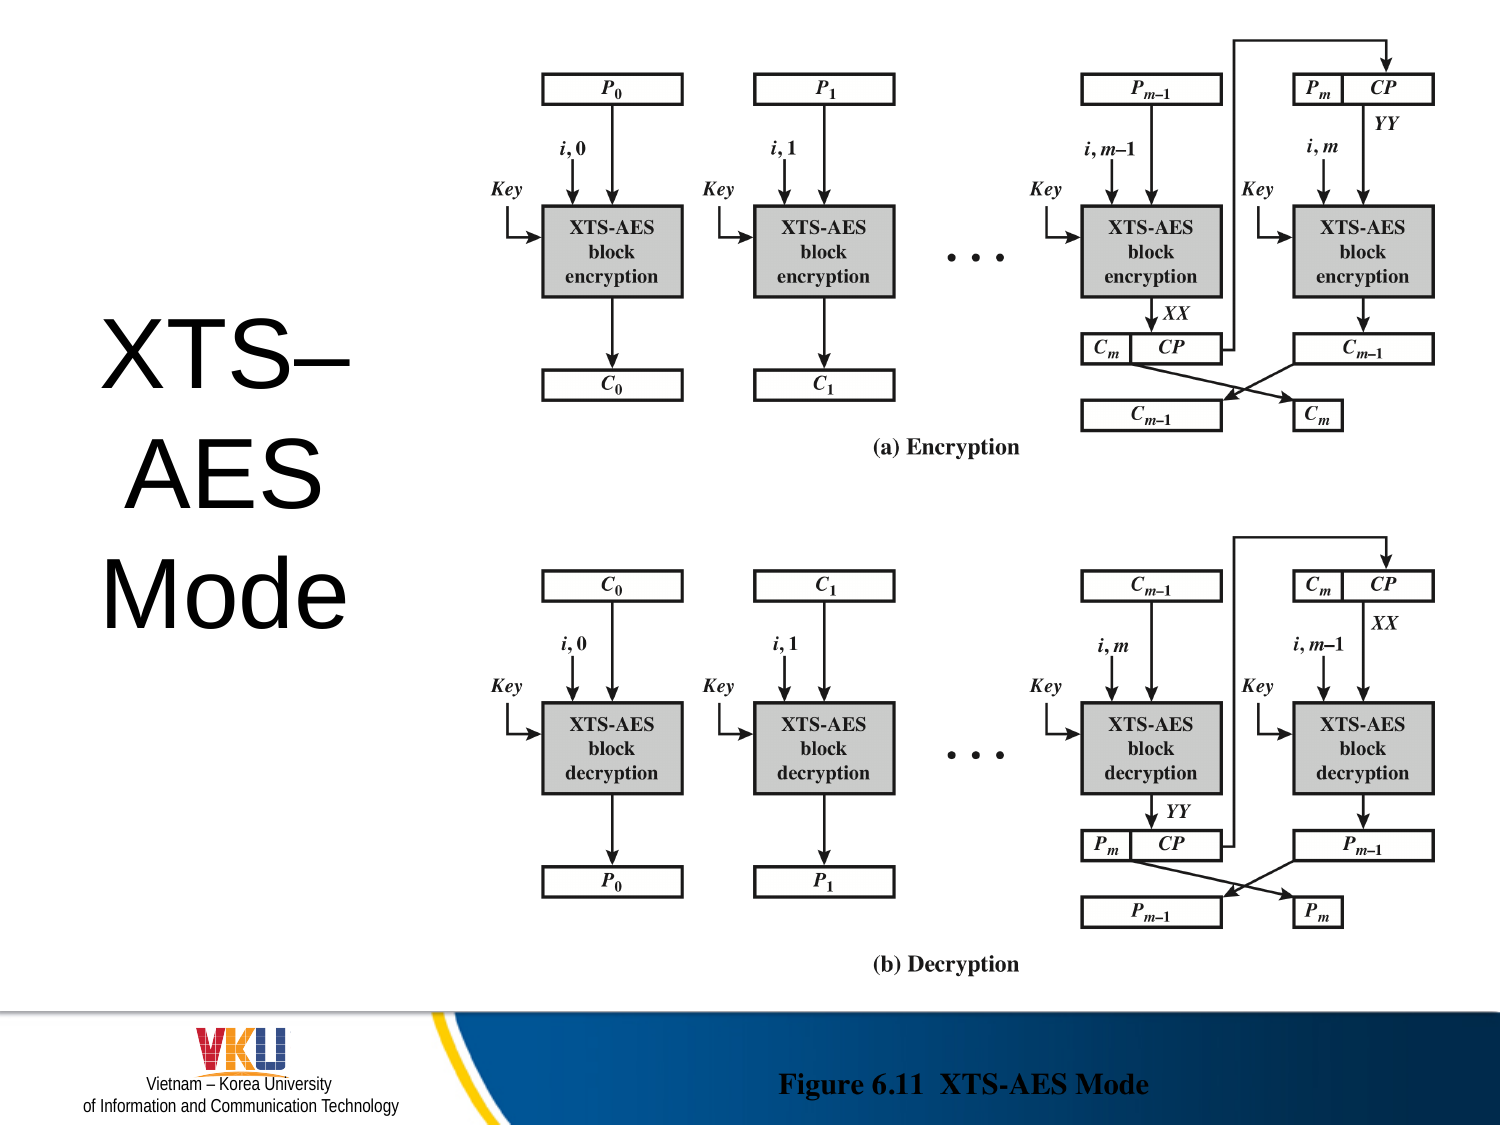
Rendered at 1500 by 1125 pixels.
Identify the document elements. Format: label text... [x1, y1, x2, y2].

picture [0, 0, 1500, 1125]
title XTS–AES Mode [0, 224, 435, 713]
